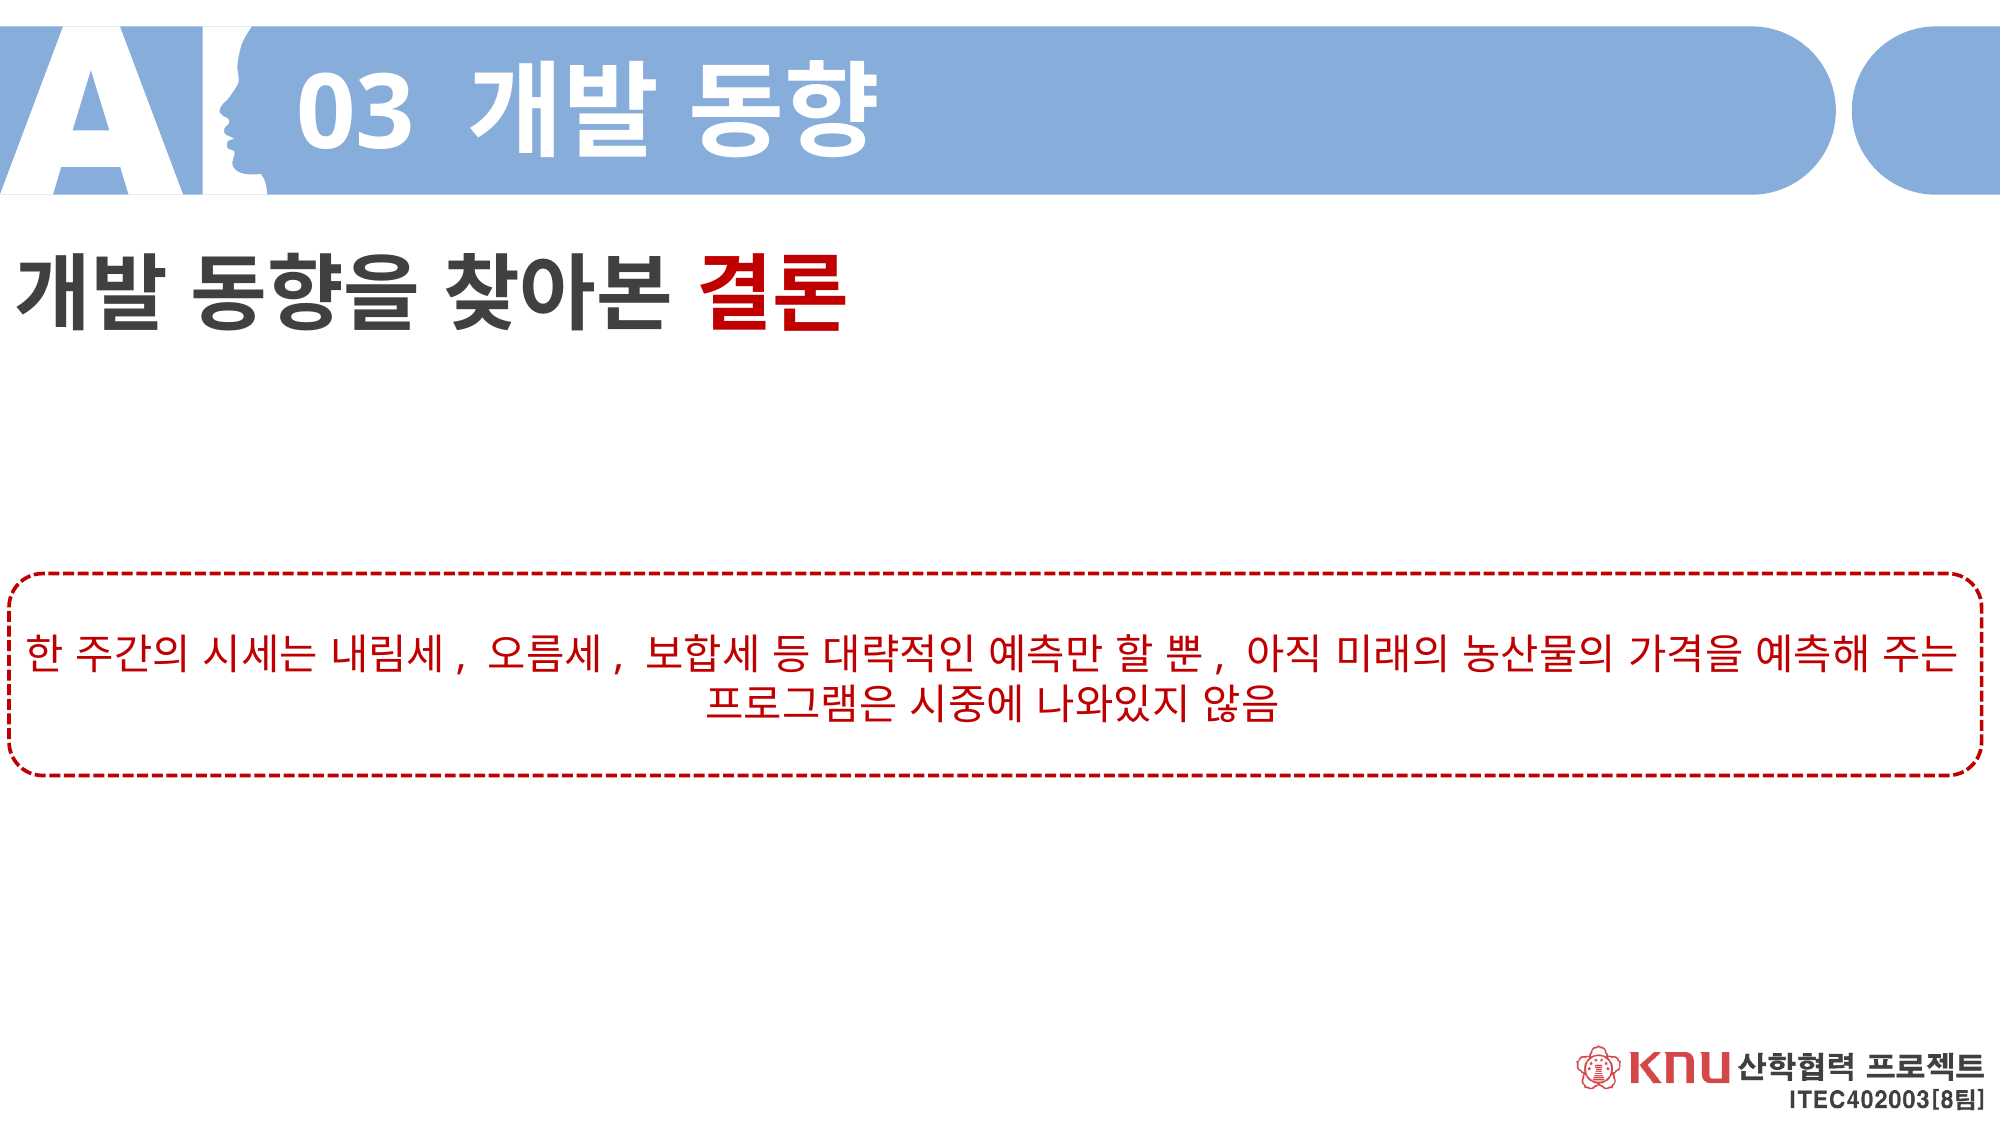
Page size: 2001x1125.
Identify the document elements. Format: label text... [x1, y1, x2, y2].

text_box [9, 573, 1982, 776]
text_box 개발 동향을 찾아본 결론 [0, 233, 2000, 348]
picture [1570, 1042, 1992, 1124]
list 03 개발 동향 [281, 55, 1886, 175]
